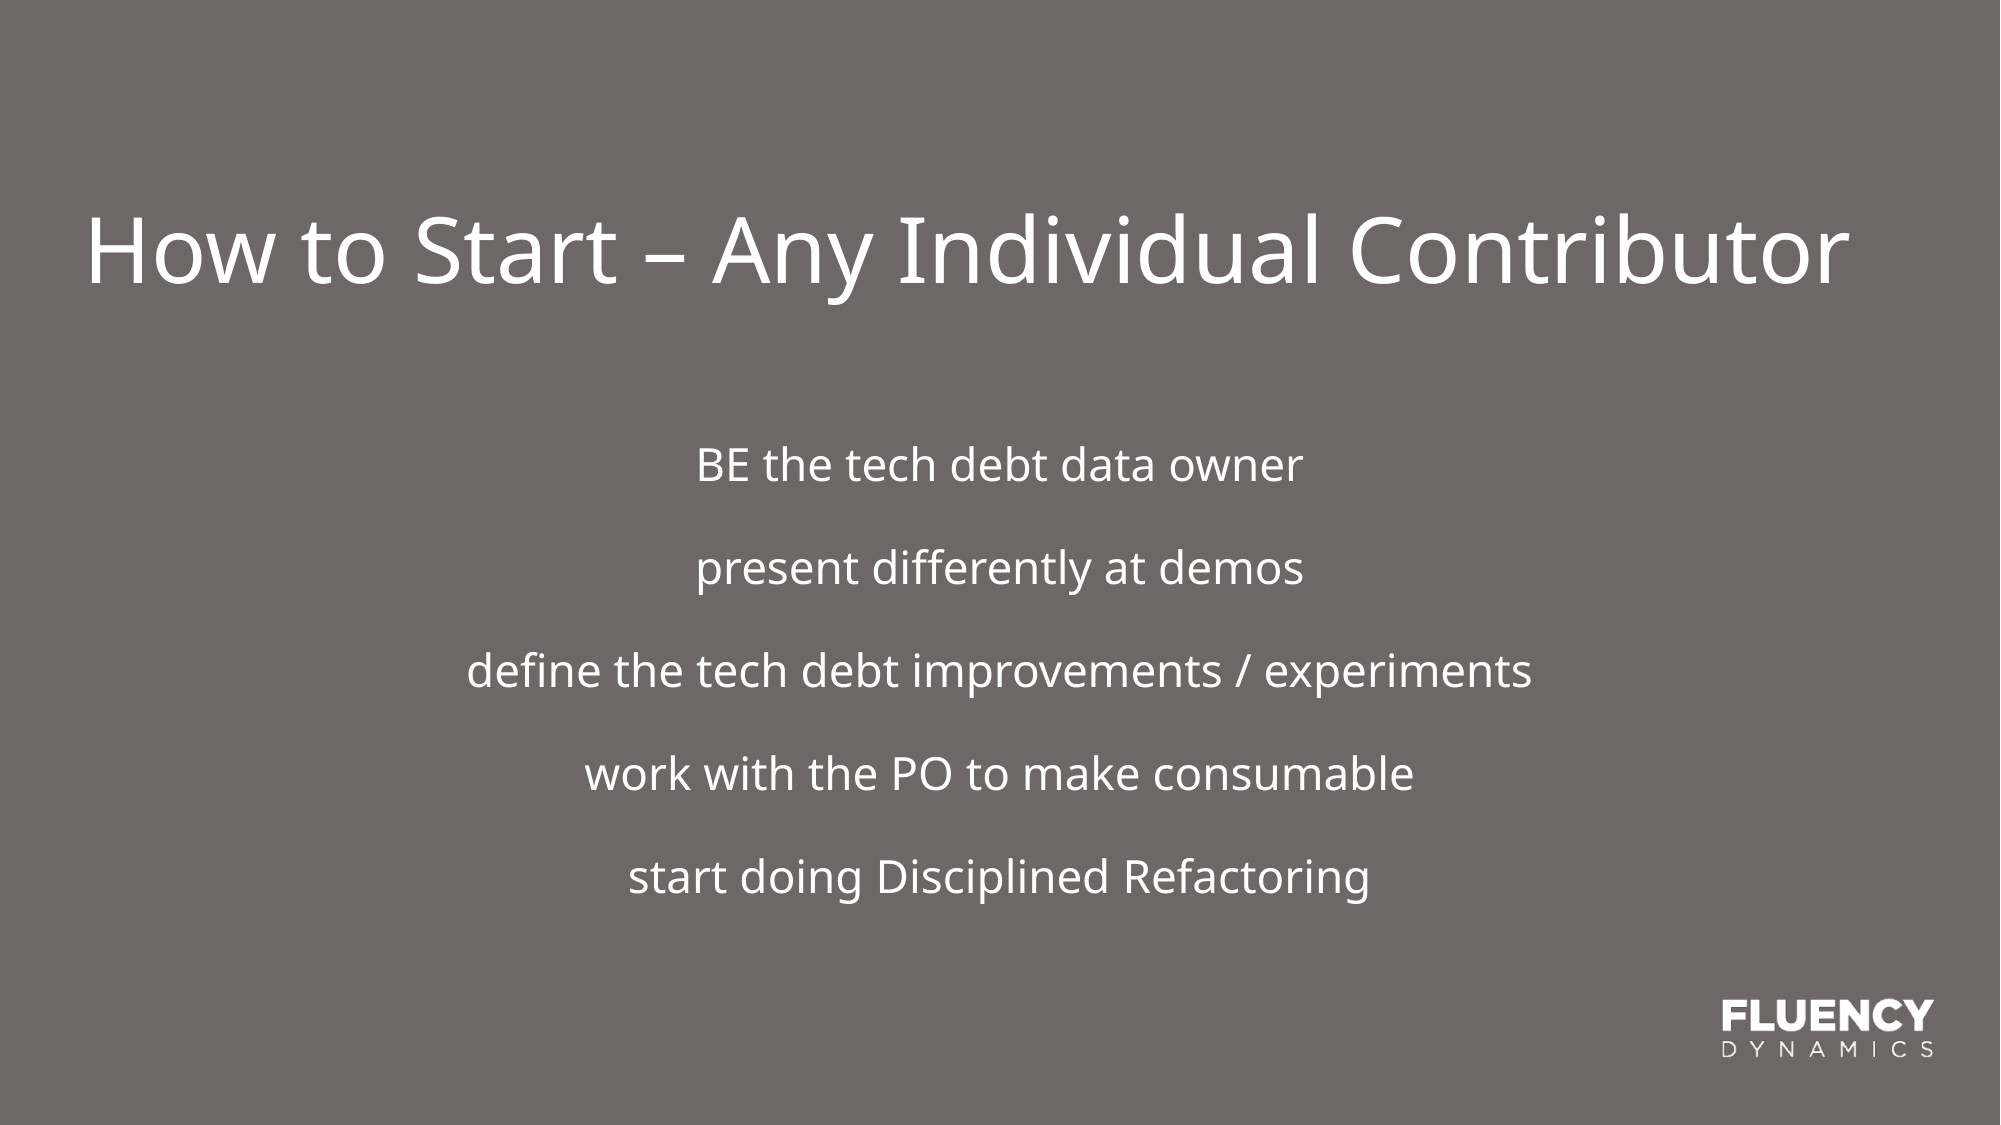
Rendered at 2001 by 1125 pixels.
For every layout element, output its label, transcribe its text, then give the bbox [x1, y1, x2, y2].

text_box BE the tech debt data owner present differently at demos define the tech debt improvements / experiments work with the PO to make consumable start doing Disciplined Refactoring [62, 400, 1938, 923]
title How to Start – Any Individual Contributor [62, 177, 1875, 330]
picture [1718, 996, 1938, 1061]
